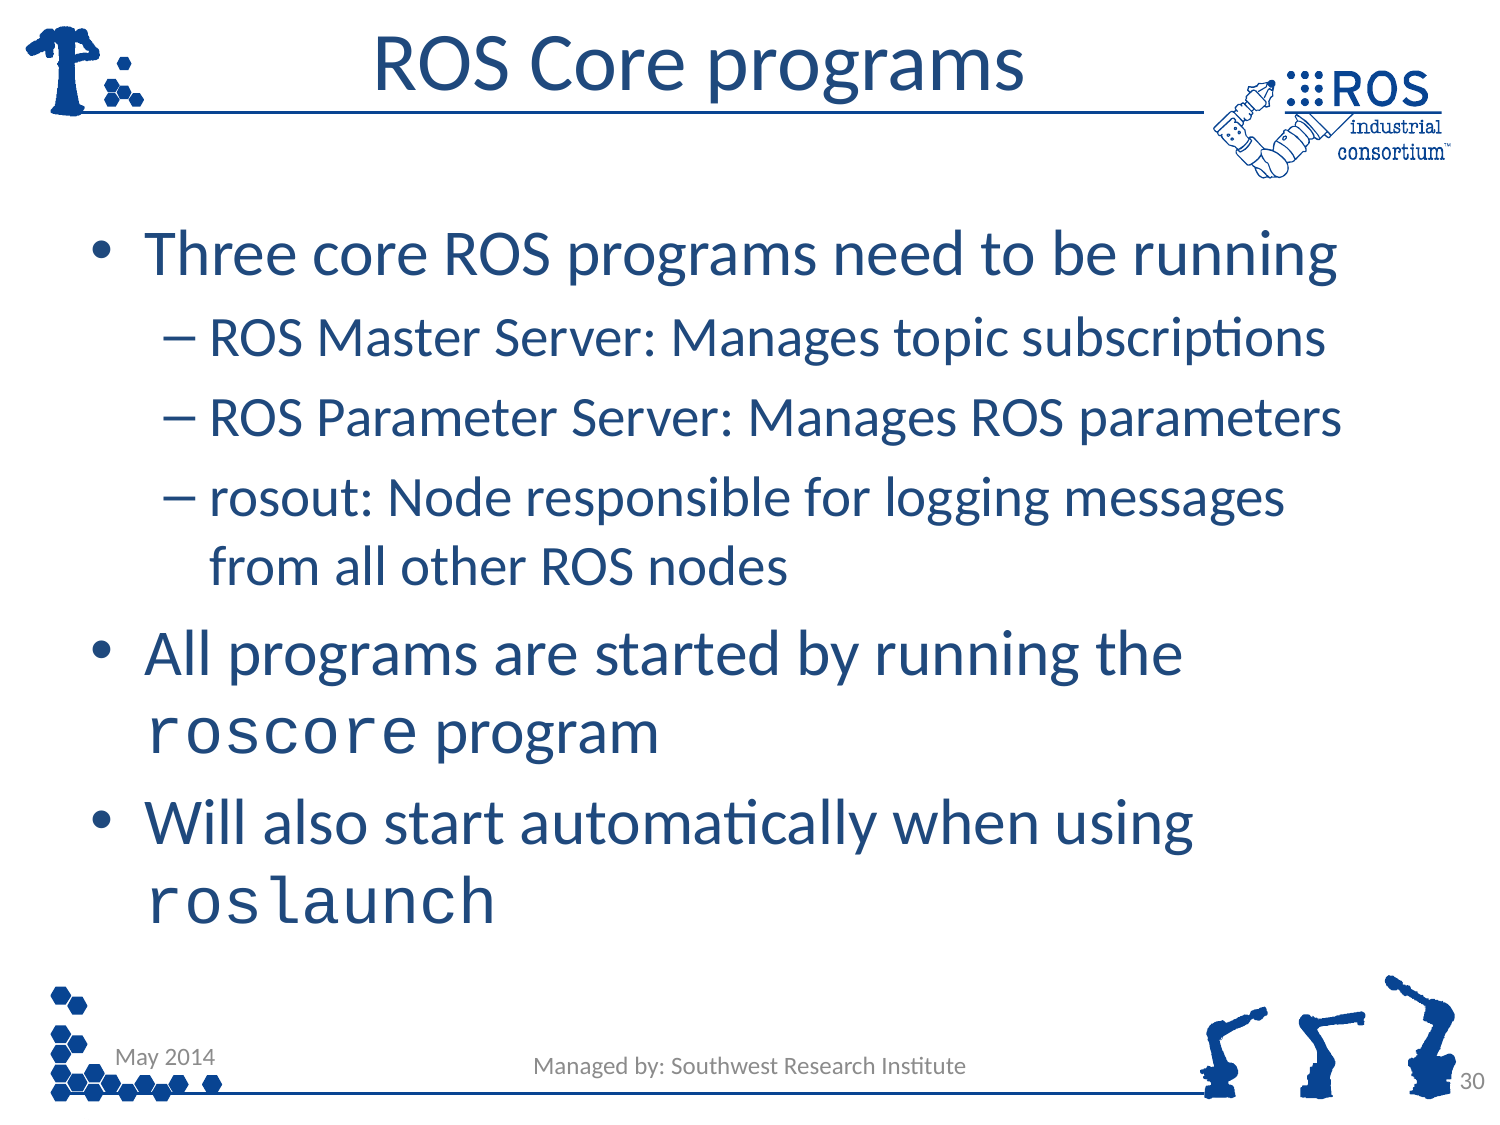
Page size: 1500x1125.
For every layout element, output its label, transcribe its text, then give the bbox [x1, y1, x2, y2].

slide_number 30 [1149, 1050, 1500, 1110]
footer Managed by: Southwest Research Institute [468, 1042, 1032, 1103]
title ROS Core programs [150, 0, 1250, 113]
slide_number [99, 1025, 388, 1085]
list Three core ROS programs need to be running ROS Master Server: Manages topic subscriptions ROS Parameter Server: Manages ROS parameters rosout: Node responsible for logging messages from all other ROS nodes All programs are started by running the roscore program Will also start automatically when using roslaunch [75, 202, 1425, 945]
